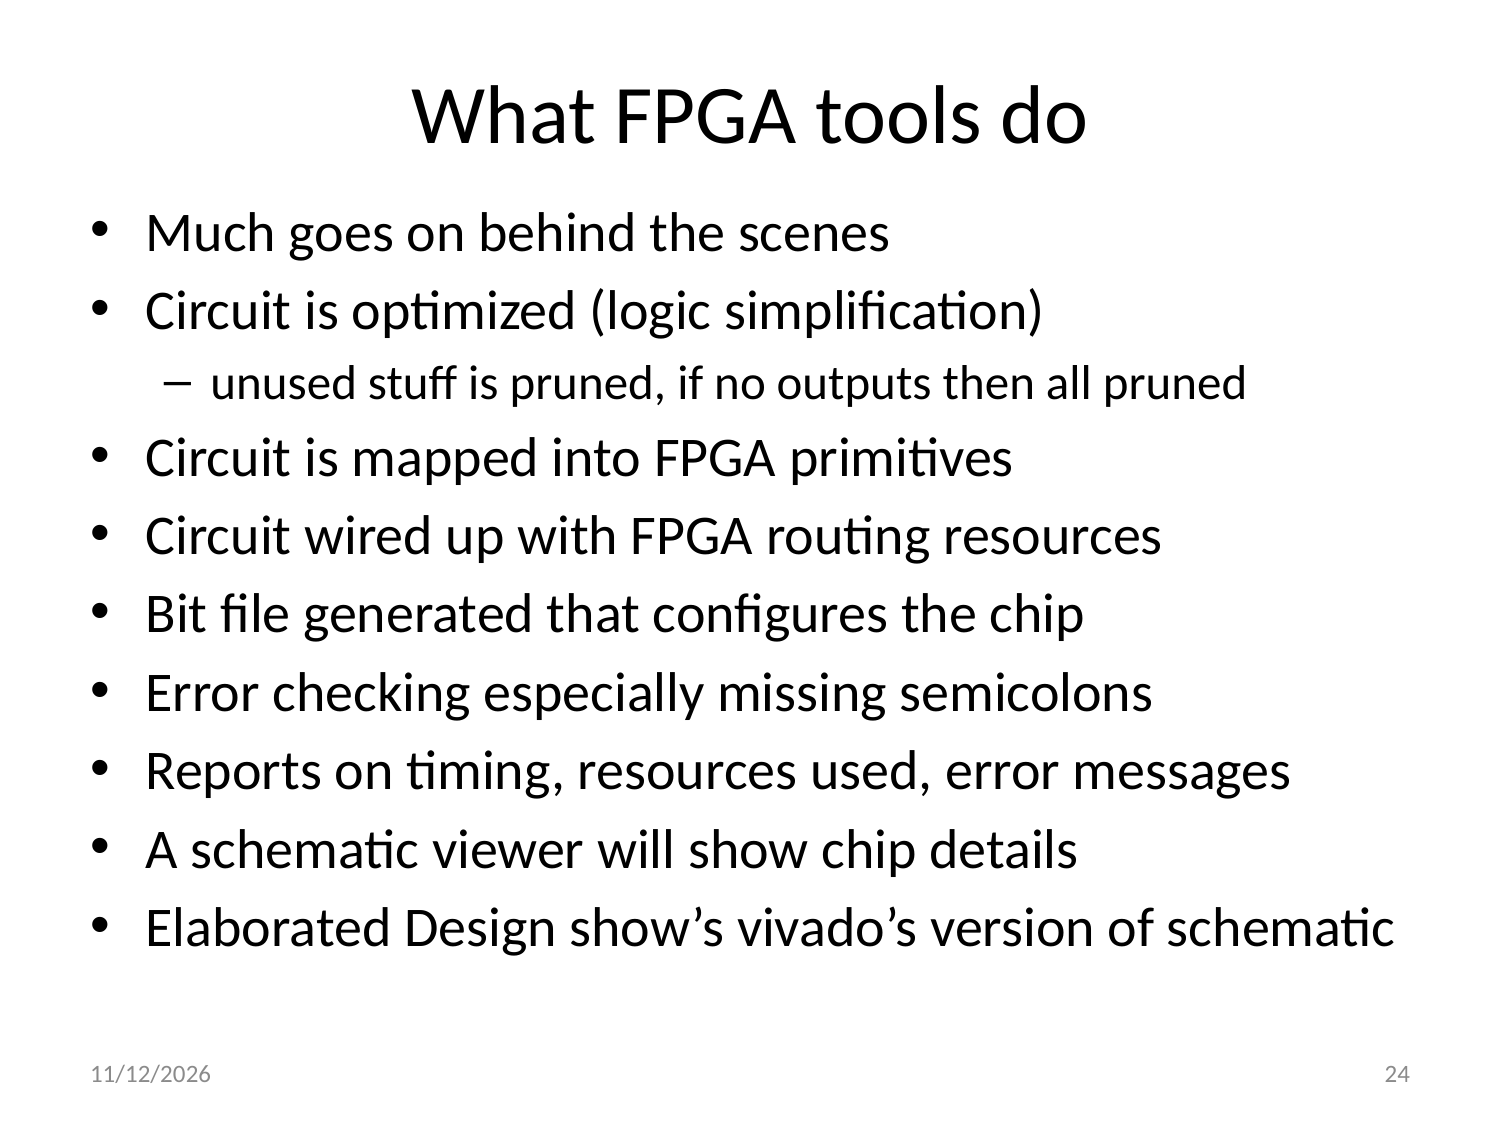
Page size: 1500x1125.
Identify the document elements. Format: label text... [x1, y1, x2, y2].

slide_number 24 [1074, 1042, 1425, 1103]
list Much goes on behind the scenes Circuit is optimized (logic simplification) unused stuff is pruned, if no outputs then all pruned Circuit is mapped into FPGA primitives Circuit wired up with FPGA routing resources Bit file generated that configures the chip Error checking especially missing semicolons Reports on timing, resources used, error messages A schematic viewer will show chip details Elaborated Design show’s vivado’s version of schematic [75, 187, 1425, 1025]
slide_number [75, 1042, 425, 1103]
title What FPGA tools do [75, 45, 1425, 175]
